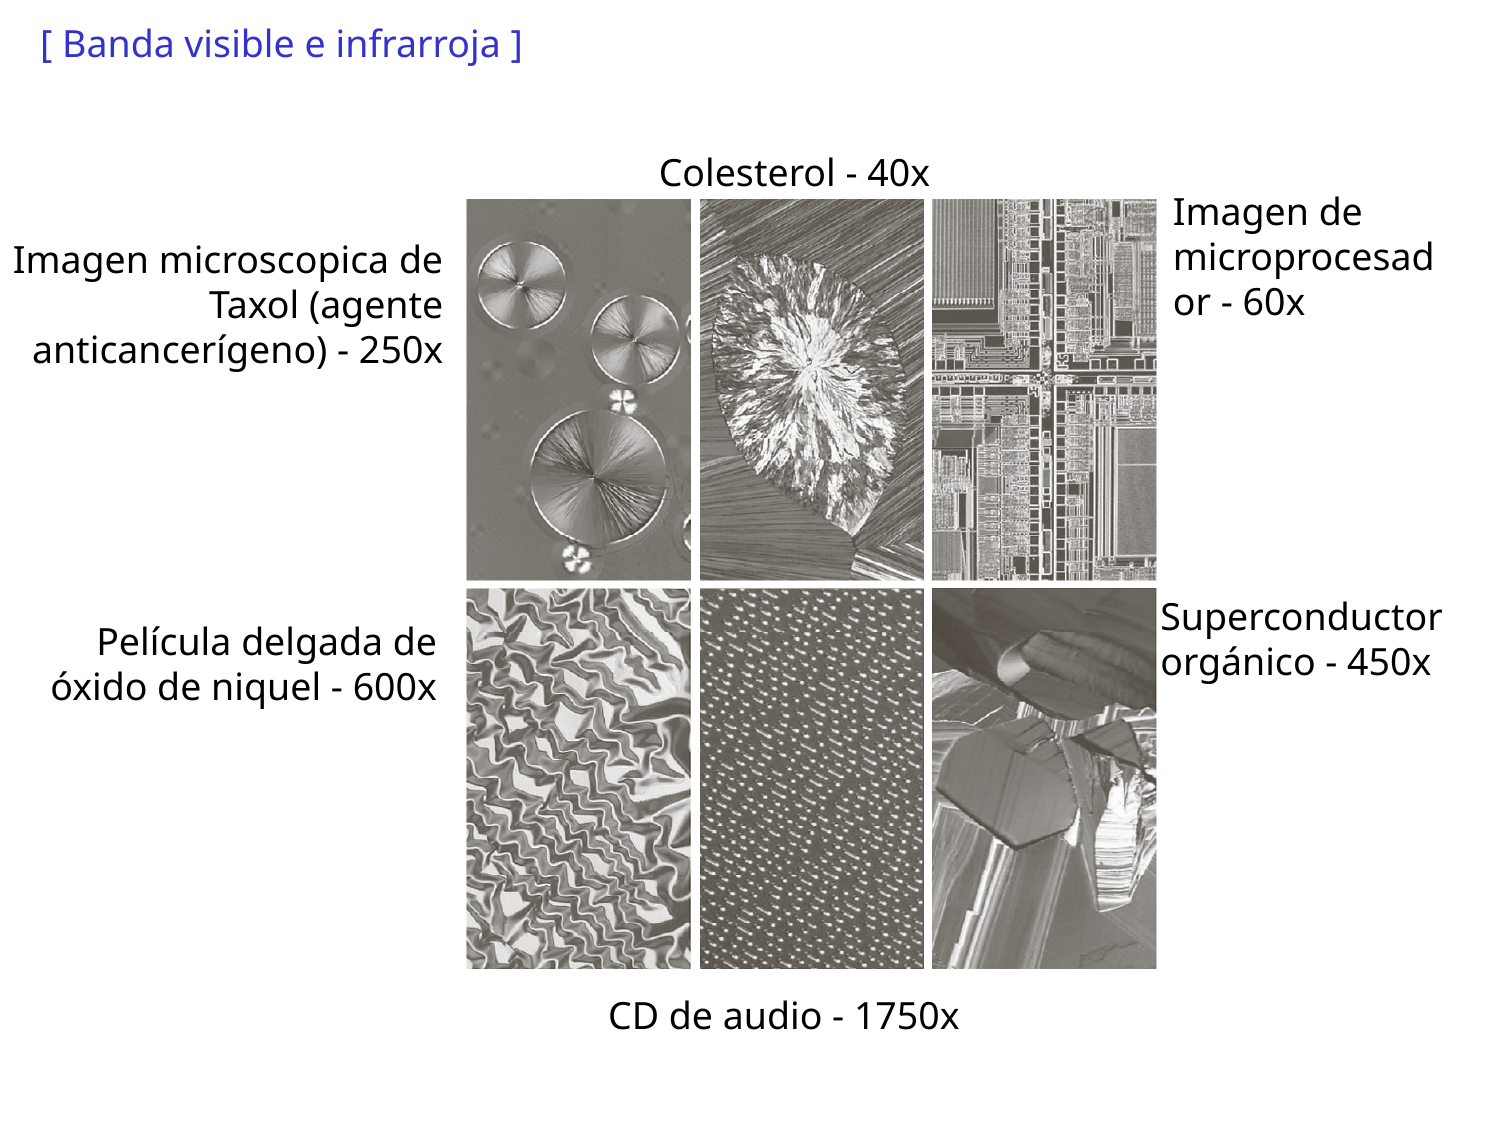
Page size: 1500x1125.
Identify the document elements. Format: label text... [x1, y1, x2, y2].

text_box Imagen microscopica de Taxol (agente anticancerígeno) - 250x [0, 210, 444, 371]
text_box [ Banda visible e infrarroja ] [25, 12, 539, 73]
text_box Película delgada de óxido de niquel - 600x [0, 597, 438, 709]
picture [462, 195, 1161, 974]
text_box Imagen de microprocesador - 60x [1172, 212, 1457, 323]
text_box CD de audio - 1750x [608, 992, 961, 1038]
text_box Colesterol - 40x [658, 148, 931, 194]
text_box Superconductor orgánico - 450x [1165, 572, 1450, 684]
